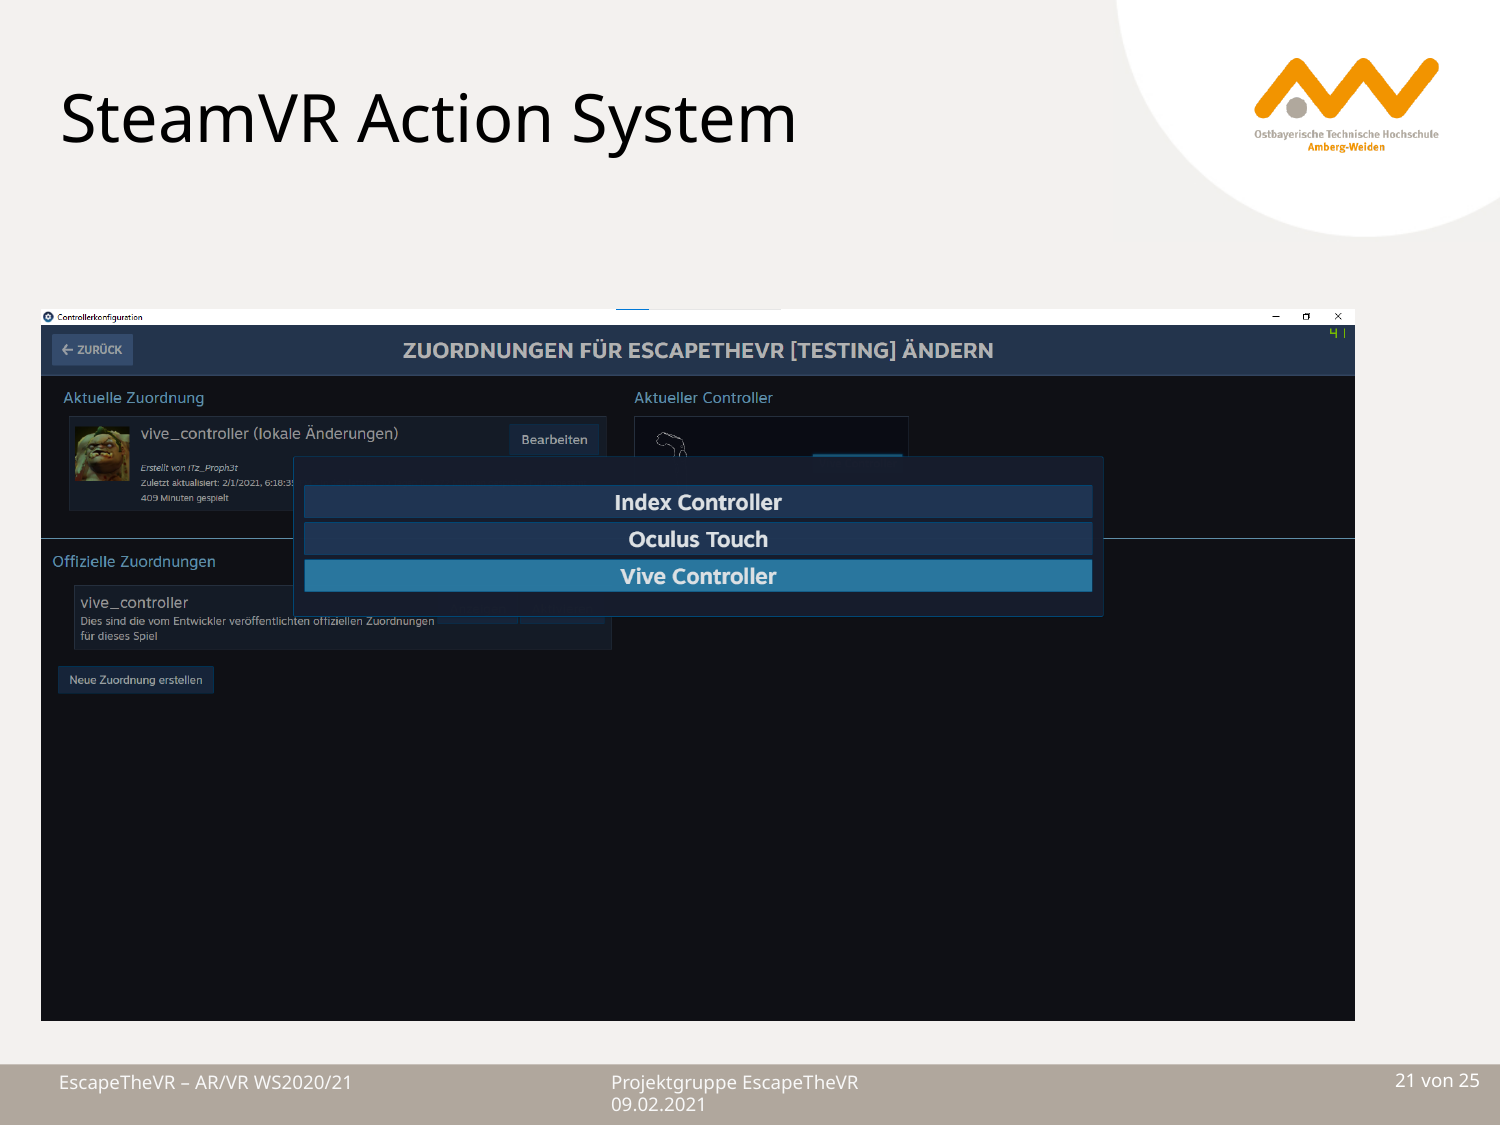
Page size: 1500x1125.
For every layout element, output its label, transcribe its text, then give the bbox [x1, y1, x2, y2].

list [41, 309, 1356, 1022]
picture [1113, 0, 1500, 242]
title SteamVR Action System [44, 68, 1019, 290]
